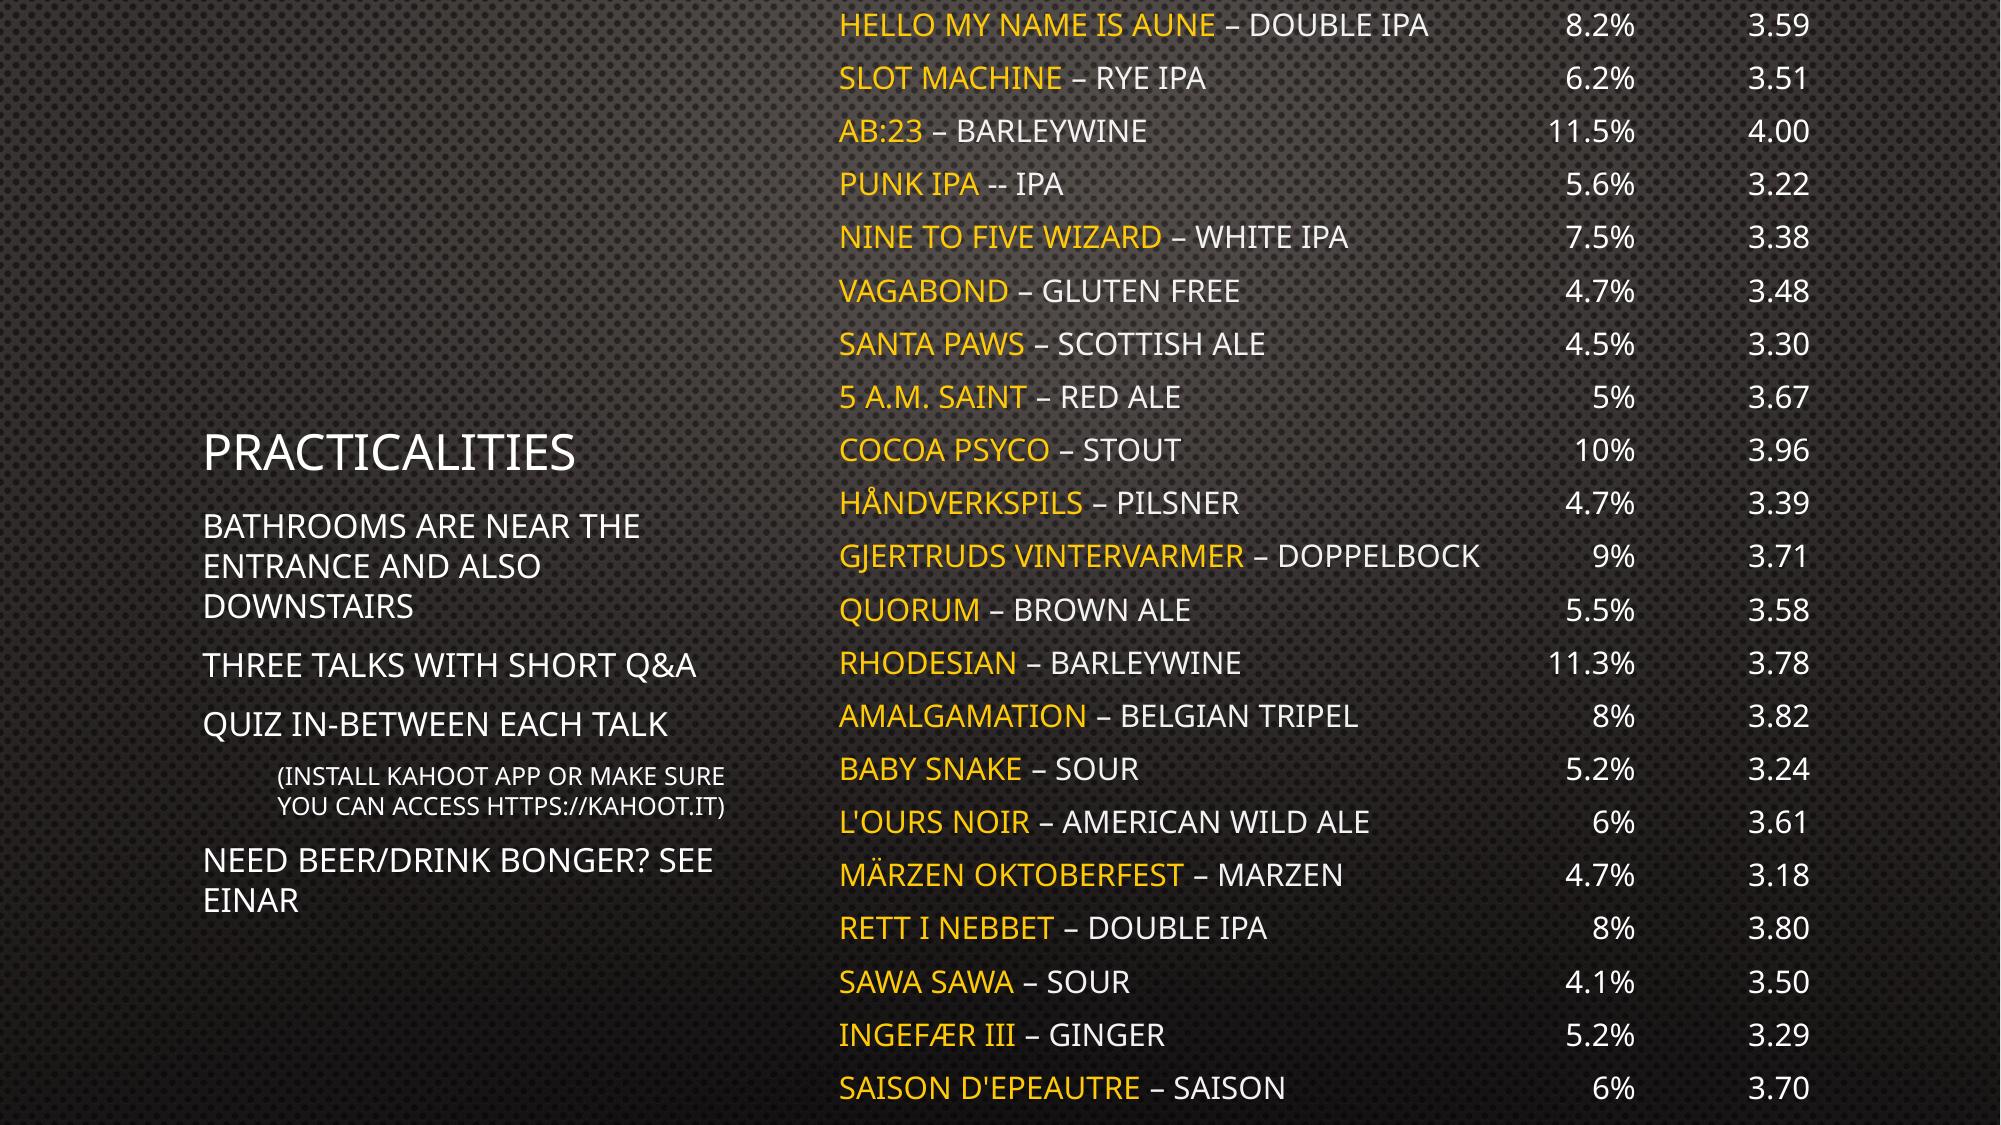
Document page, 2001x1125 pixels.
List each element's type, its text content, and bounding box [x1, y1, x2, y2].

table_cell 3.96 [1637, 425, 1812, 478]
table_cell 5.6% [1487, 159, 1637, 213]
table_cell Gjertruds Vintervarmer – Doppelbock [837, 531, 1487, 585]
table_cell 3.51 [1637, 53, 1812, 106]
table_cell 4.1% [1487, 957, 1637, 1010]
table_cell Baby Snake – Sour [837, 744, 1487, 797]
table_header Hello My Name Is Aune – Double IPA [837, 0, 1487, 53]
table_cell 3.80 [1637, 904, 1812, 957]
table_cell 6.2% [1487, 53, 1637, 106]
table_cell 3.58 [1637, 585, 1812, 638]
table_cell Amalgamation – Belgian Tripel [837, 691, 1487, 744]
table_cell 3.71 [1637, 531, 1812, 585]
table_cell Rett I Nebbet – Double IPA [837, 904, 1487, 957]
table_cell 9% [1487, 531, 1637, 585]
table_cell 3.29 [1637, 1010, 1812, 1063]
table_cell 5% [1487, 372, 1637, 425]
table_cell 4.00 [1637, 106, 1812, 159]
table_cell 3.78 [1637, 638, 1812, 691]
table_cell Slot Machine – Rye IPA [837, 53, 1487, 106]
table_cell 3.50 [1637, 957, 1812, 1010]
table_cell 5 A.M. Saint – Red Ale [837, 372, 1487, 425]
table_cell 5.2% [1487, 744, 1637, 797]
table_cell 3.18 [1637, 850, 1812, 904]
table_cell Quorum – Brown Ale [837, 585, 1487, 638]
table_cell Punk IPA -- IPA [837, 159, 1487, 213]
table_cell Sawa Sawa – Sour [837, 957, 1487, 1010]
table_cell 3.67 [1637, 372, 1812, 425]
table_cell Rhodesian – Barleywine [837, 638, 1487, 691]
table_cell 3.24 [1637, 744, 1812, 797]
table_cell 3.39 [1637, 478, 1812, 531]
table_cell 3.30 [1637, 319, 1812, 372]
table_cell L'ours Noir – American Wild Ale [837, 797, 1487, 850]
table_cell Nine To Five Wizard – White IPA [837, 213, 1487, 266]
table_cell 11.3% [1487, 638, 1637, 691]
table_cell 8% [1487, 904, 1637, 957]
table_cell 3.70 [1637, 1063, 1812, 1116]
table_cell 4.5% [1487, 319, 1637, 372]
table_cell 3.82 [1637, 691, 1812, 744]
table_header 3.59 [1637, 0, 1812, 53]
table_header 8.2% [1487, 0, 1637, 53]
table_cell Vagabond – Gluten Free [837, 266, 1487, 319]
table_cell 4.7% [1487, 850, 1637, 904]
table_cell 11.5% [1487, 106, 1637, 159]
table_cell 5.2% [1487, 1010, 1637, 1063]
table_cell Cocoa Psyco – Stout [837, 425, 1487, 478]
table_cell Märzen Oktoberfest – Marzen [837, 850, 1487, 904]
table_cell 4.7% [1487, 478, 1637, 531]
table_cell 6% [1487, 1063, 1637, 1116]
table_cell Håndverkspils – Pilsner [837, 478, 1487, 531]
table_cell 3.38 [1637, 213, 1812, 266]
table_cell 4.7% [1487, 266, 1637, 319]
table_cell AB:23 – Barleywine [837, 106, 1487, 159]
table_cell Ingefær III – Ginger [837, 1010, 1487, 1063]
table_cell 3.48 [1637, 266, 1812, 319]
table_cell 3.22 [1637, 159, 1812, 213]
table_cell 3.61 [1637, 797, 1812, 850]
table_cell Saison D'Epeautre – Saison [837, 1063, 1487, 1116]
table_cell 5.5% [1487, 585, 1637, 638]
table_cell 6% [1487, 797, 1637, 850]
table_cell 8% [1487, 691, 1637, 744]
title Practicalities [187, 262, 770, 487]
table_cell 10% [1487, 425, 1637, 478]
list Bathrooms are near the entrance and also downstairs Three talks with short Q&A Quiz in-between each talk (install kahoot app or make sure you can access https://kahoot.it) Need beer/drink bonger? See Einar [187, 487, 770, 938]
table_cell 7.5% [1487, 213, 1637, 266]
table_cell Santa Paws – Scottish Ale [837, 319, 1487, 372]
